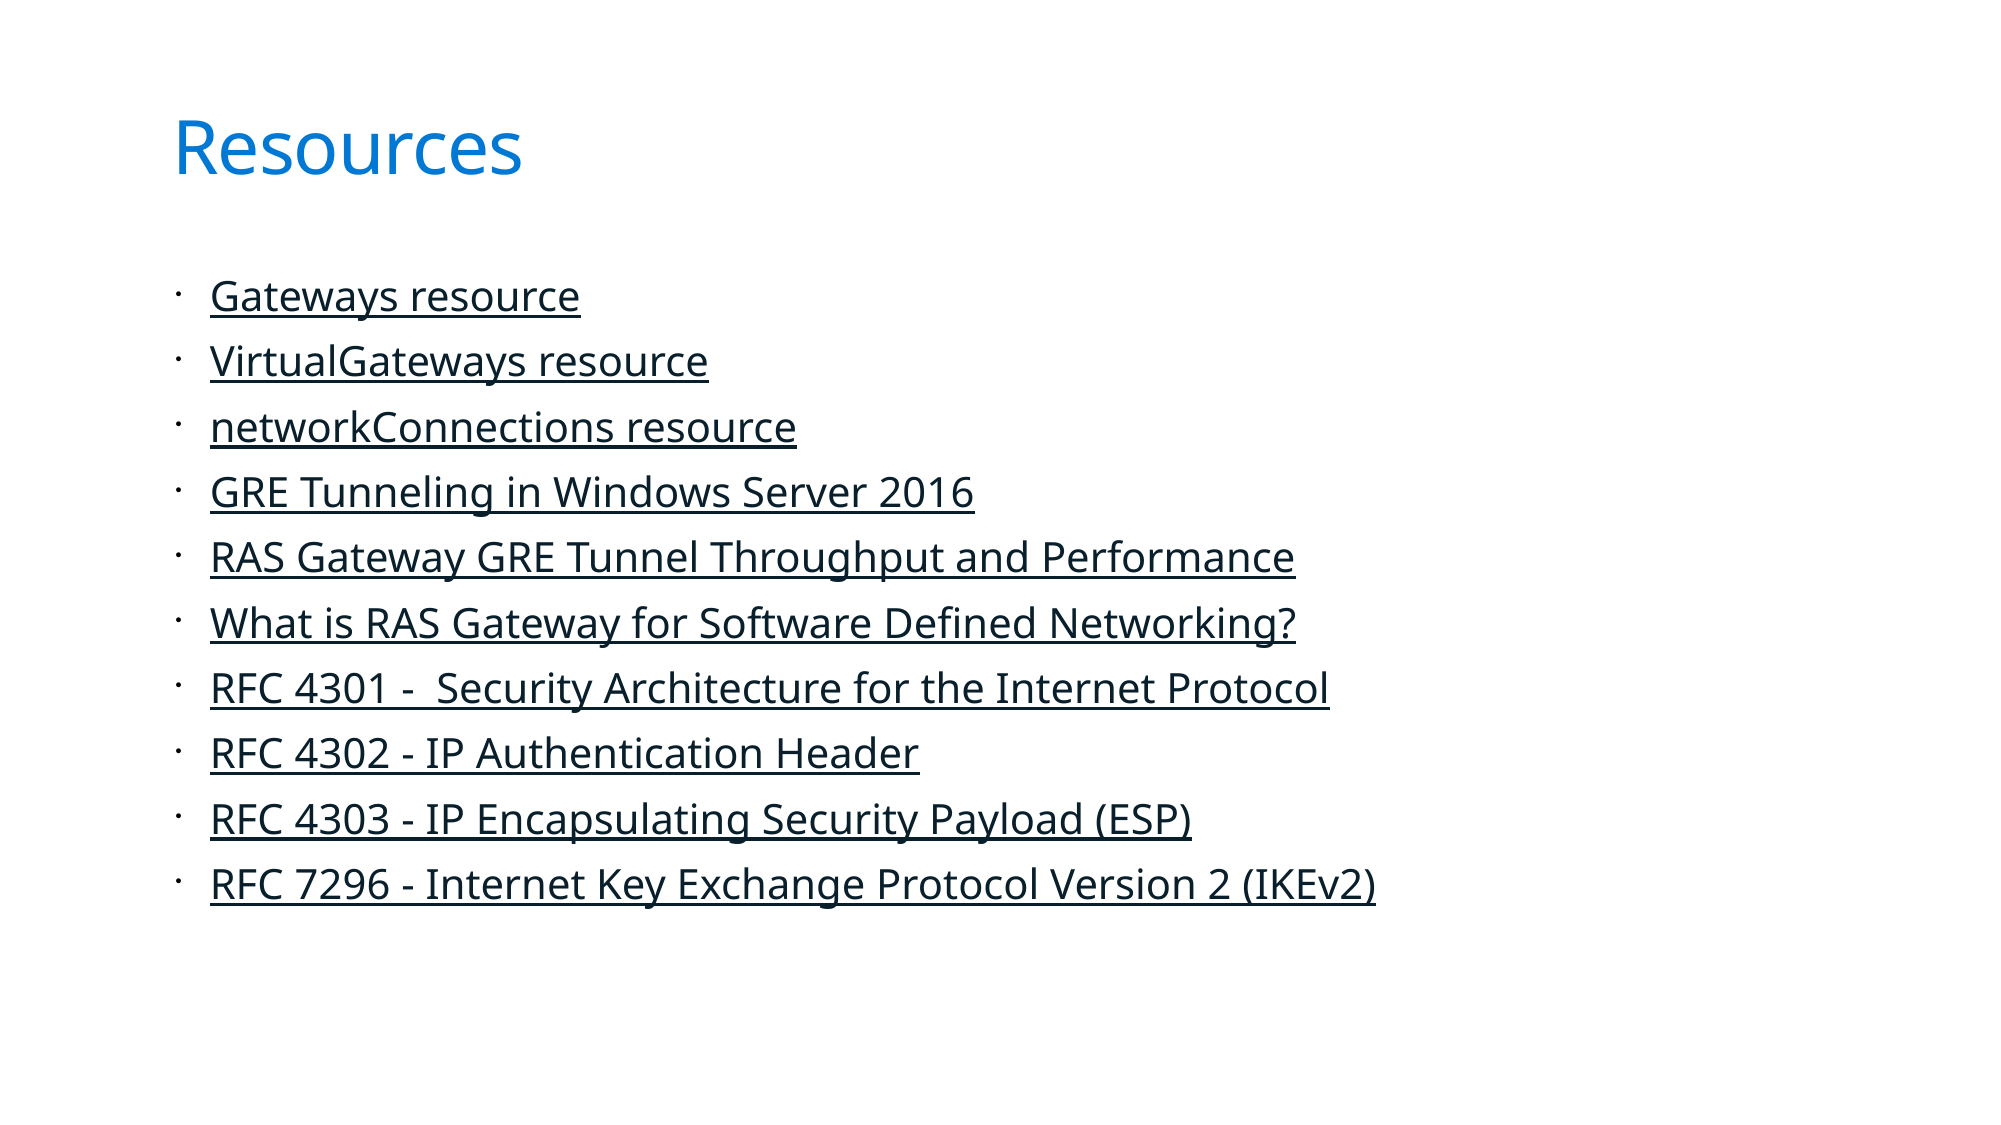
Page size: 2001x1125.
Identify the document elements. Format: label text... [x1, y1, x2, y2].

title Resources [172, 99, 1085, 269]
list Gateways resource VirtualGateways resource networkConnections resource GRE Tunneling in Windows Server 2016 RAS Gateway GRE Tunnel Throughput and Performance What is RAS Gateway for Software Defined Networking? RFC 4301 - Security Architecture for the Internet Protocol RFC 4302 - IP Authentication Header RFC 4303 - IP Encapsulating Security Payload (ESP) RFC 7296 - Internet Key Exchange Protocol Version 2 (IKEv2) [172, 269, 1649, 1026]
